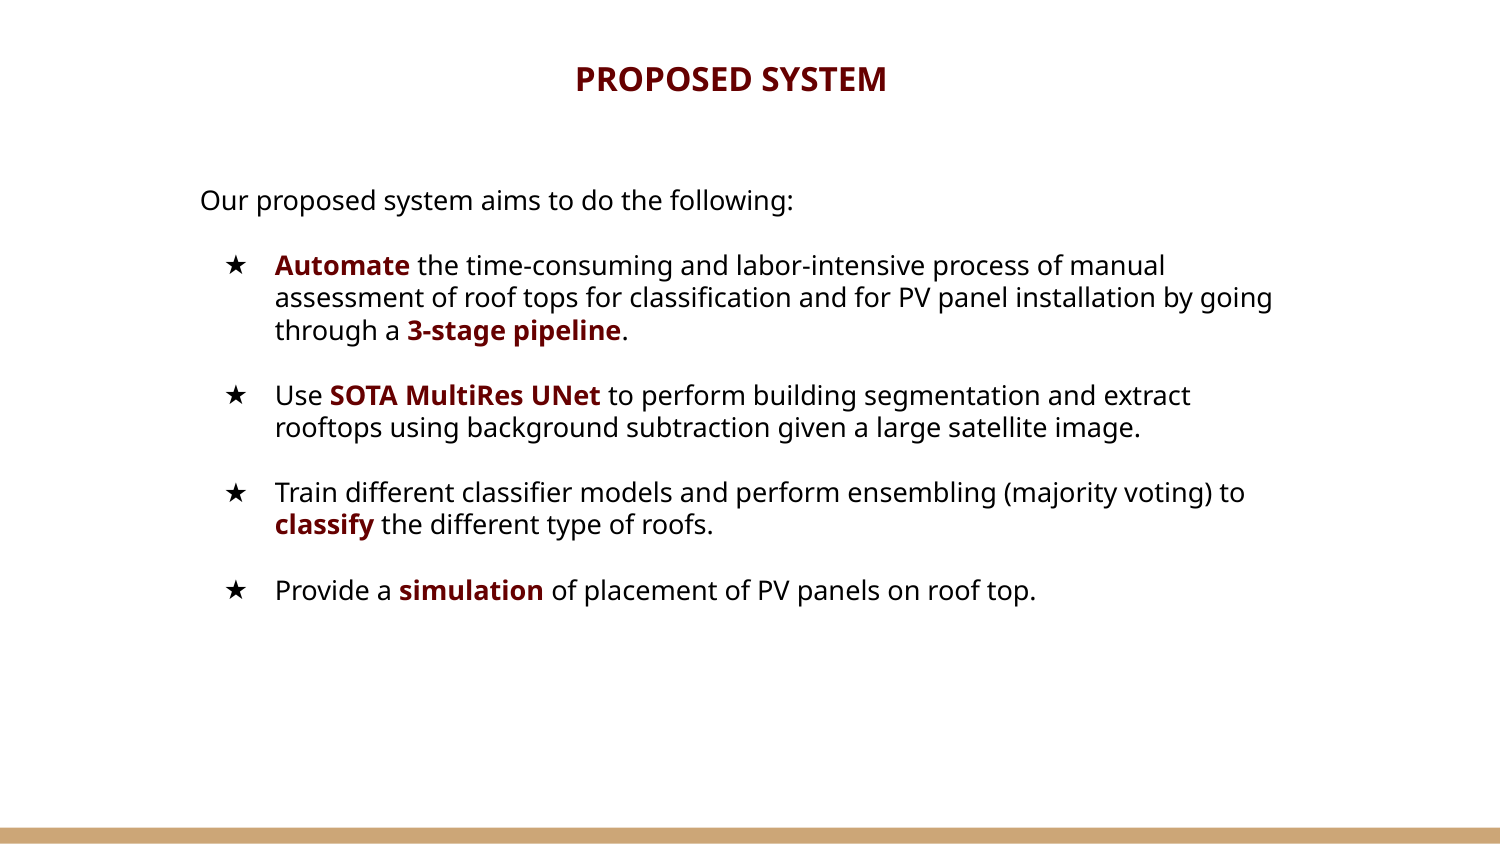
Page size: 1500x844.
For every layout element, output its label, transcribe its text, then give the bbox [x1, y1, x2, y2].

text_box Our proposed system aims to do the following: Automate the time-consuming and labor-intensive process of manual assessment of roof tops for classification and for PV panel installation by going through a 3-stage pipeline. Use SOTA MultiRes UNet to perform building segmentation and extract rooftops using background subtraction given a large satellite image. Train different classifier models and perform ensembling (majority voting) to classify the different type of roofs. Provide a simulation of placement of PV panels on roof top. [184, 168, 1315, 621]
text_box PROPOSED SYSTEM [189, 42, 1273, 113]
